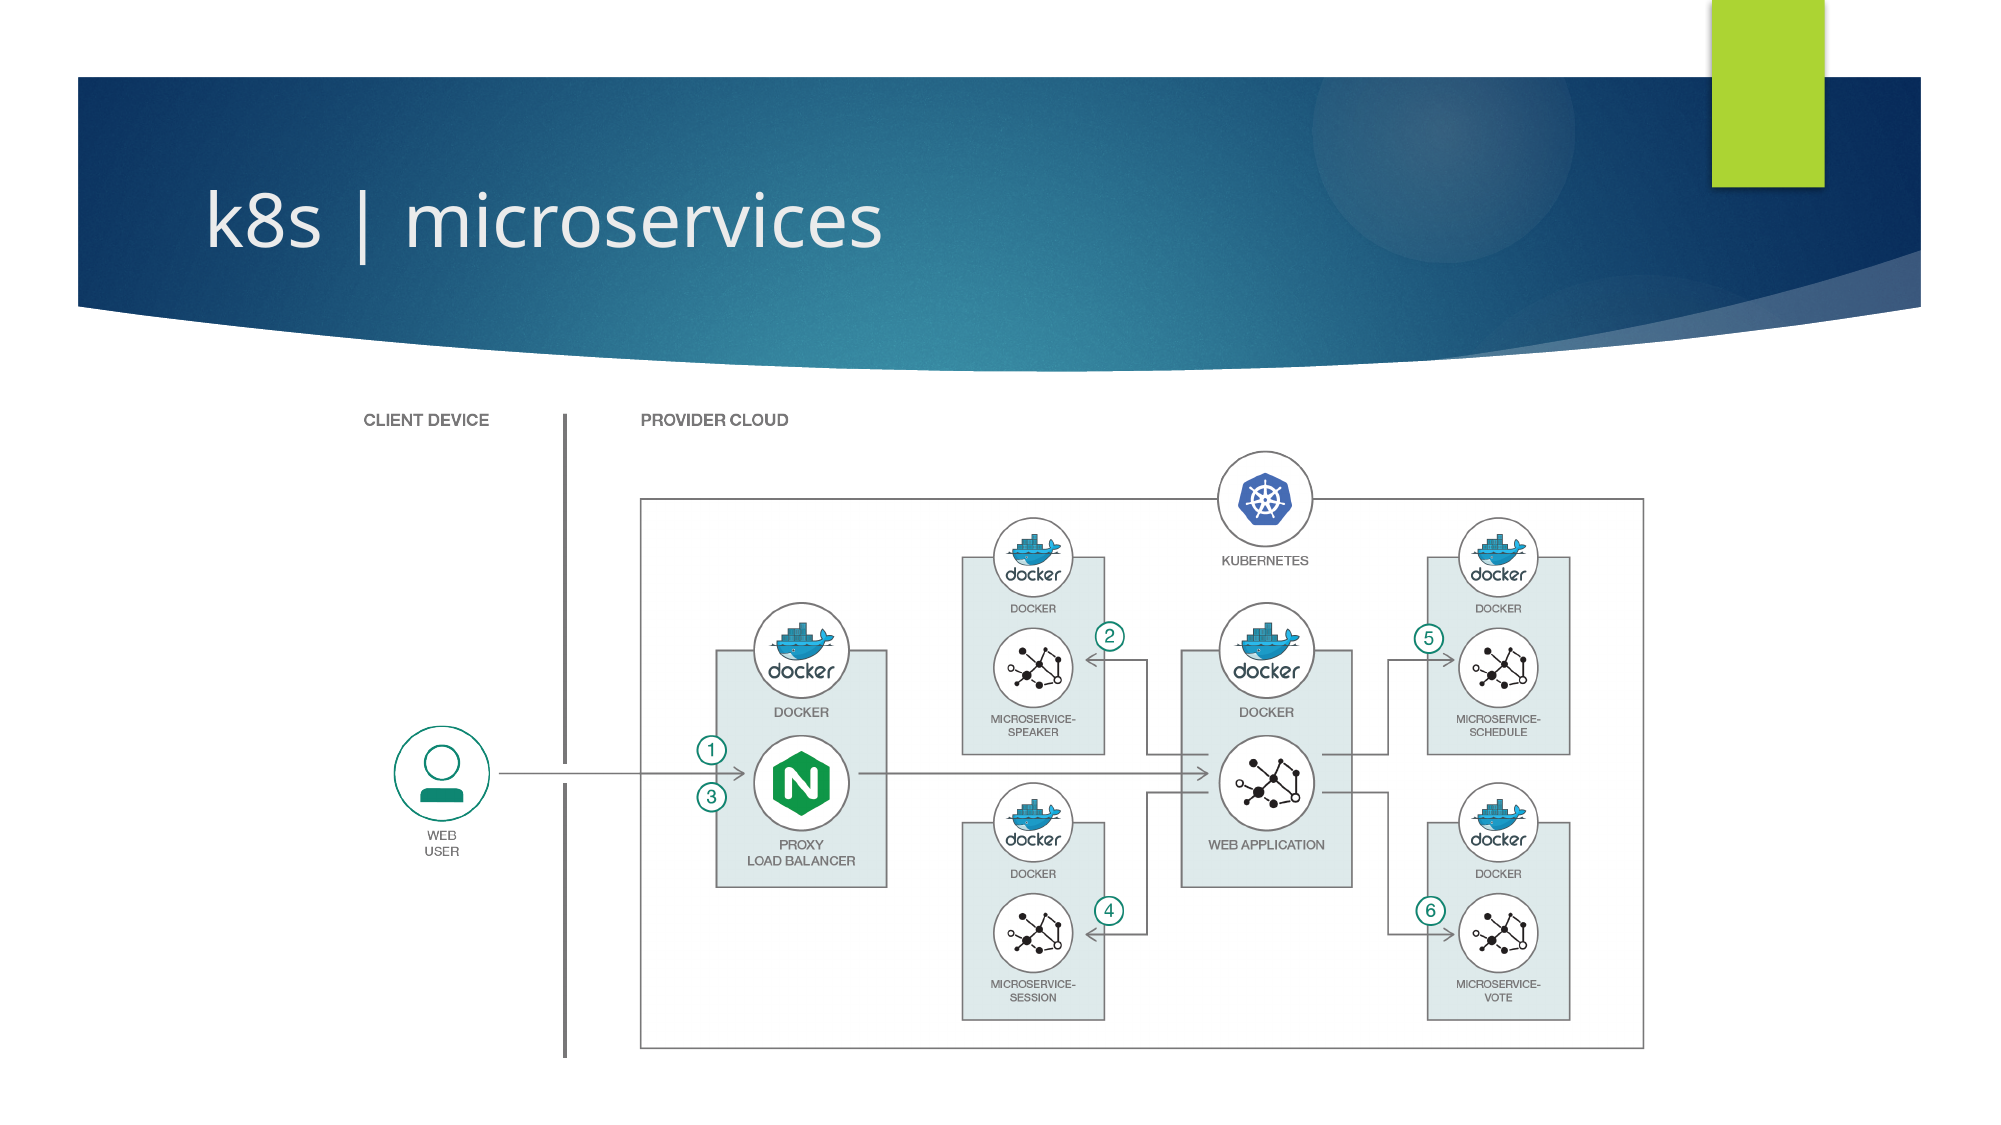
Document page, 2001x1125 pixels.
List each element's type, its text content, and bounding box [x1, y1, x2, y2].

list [243, 404, 1757, 1067]
title k8s | microservices [189, 159, 1627, 276]
